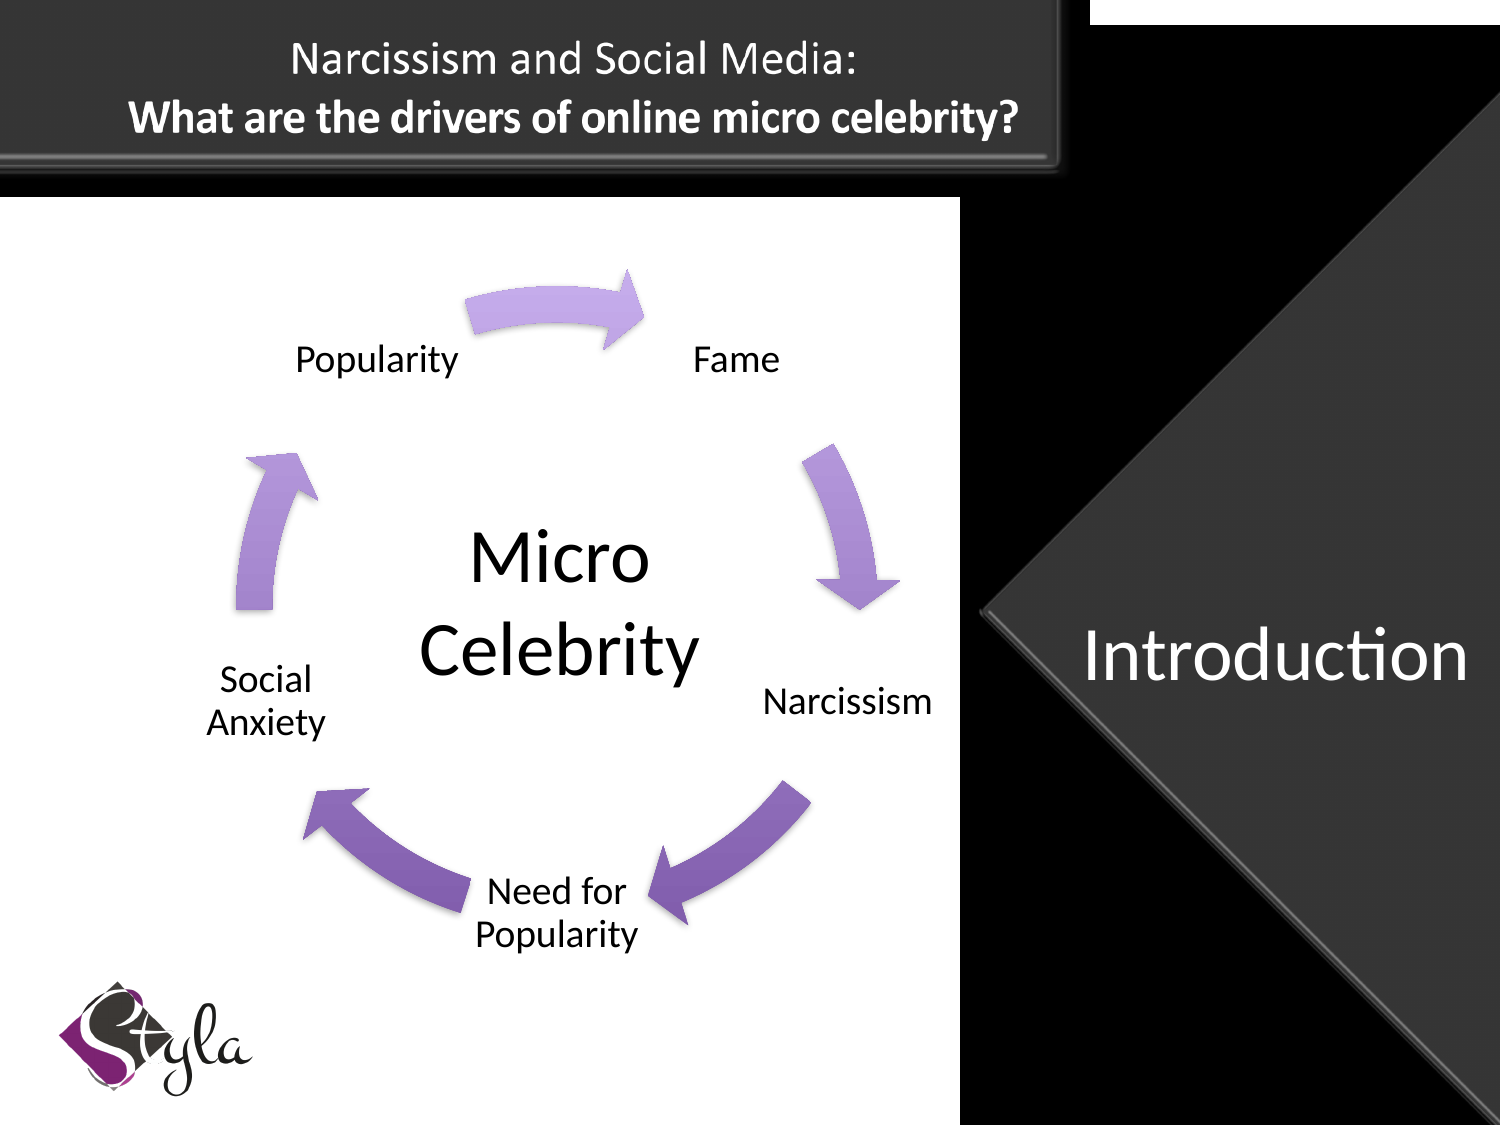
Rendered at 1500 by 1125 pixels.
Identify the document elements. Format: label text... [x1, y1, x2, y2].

text_box Introduction [1063, 553, 1489, 747]
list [74, 262, 1040, 1006]
picture [0, 0, 1500, 1125]
